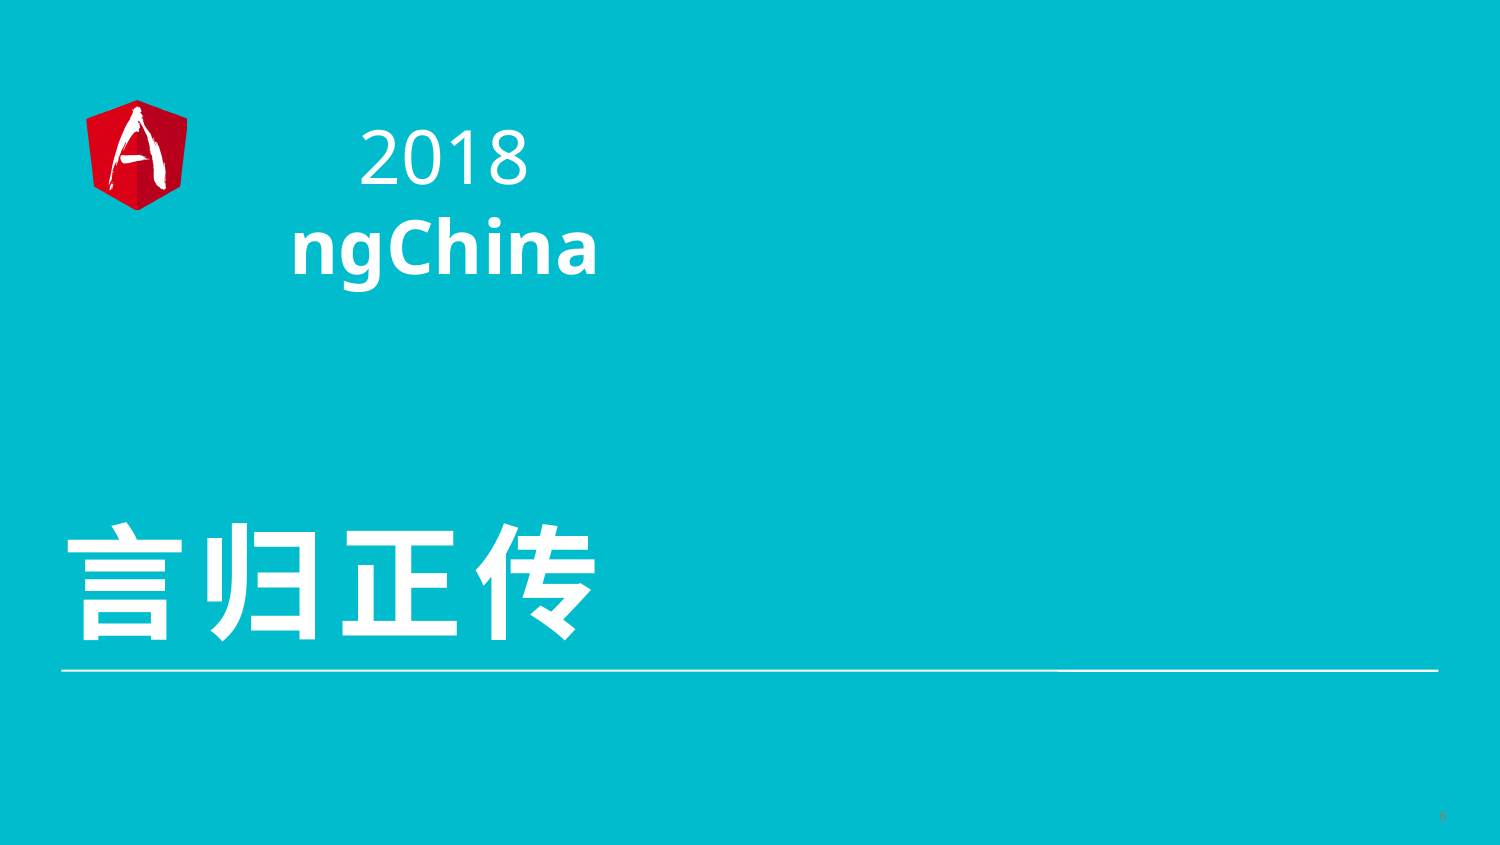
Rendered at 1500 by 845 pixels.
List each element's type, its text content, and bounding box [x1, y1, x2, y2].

slide_number 6 [1425, 801, 1457, 827]
title 言归正传 [62, 165, 1438, 655]
